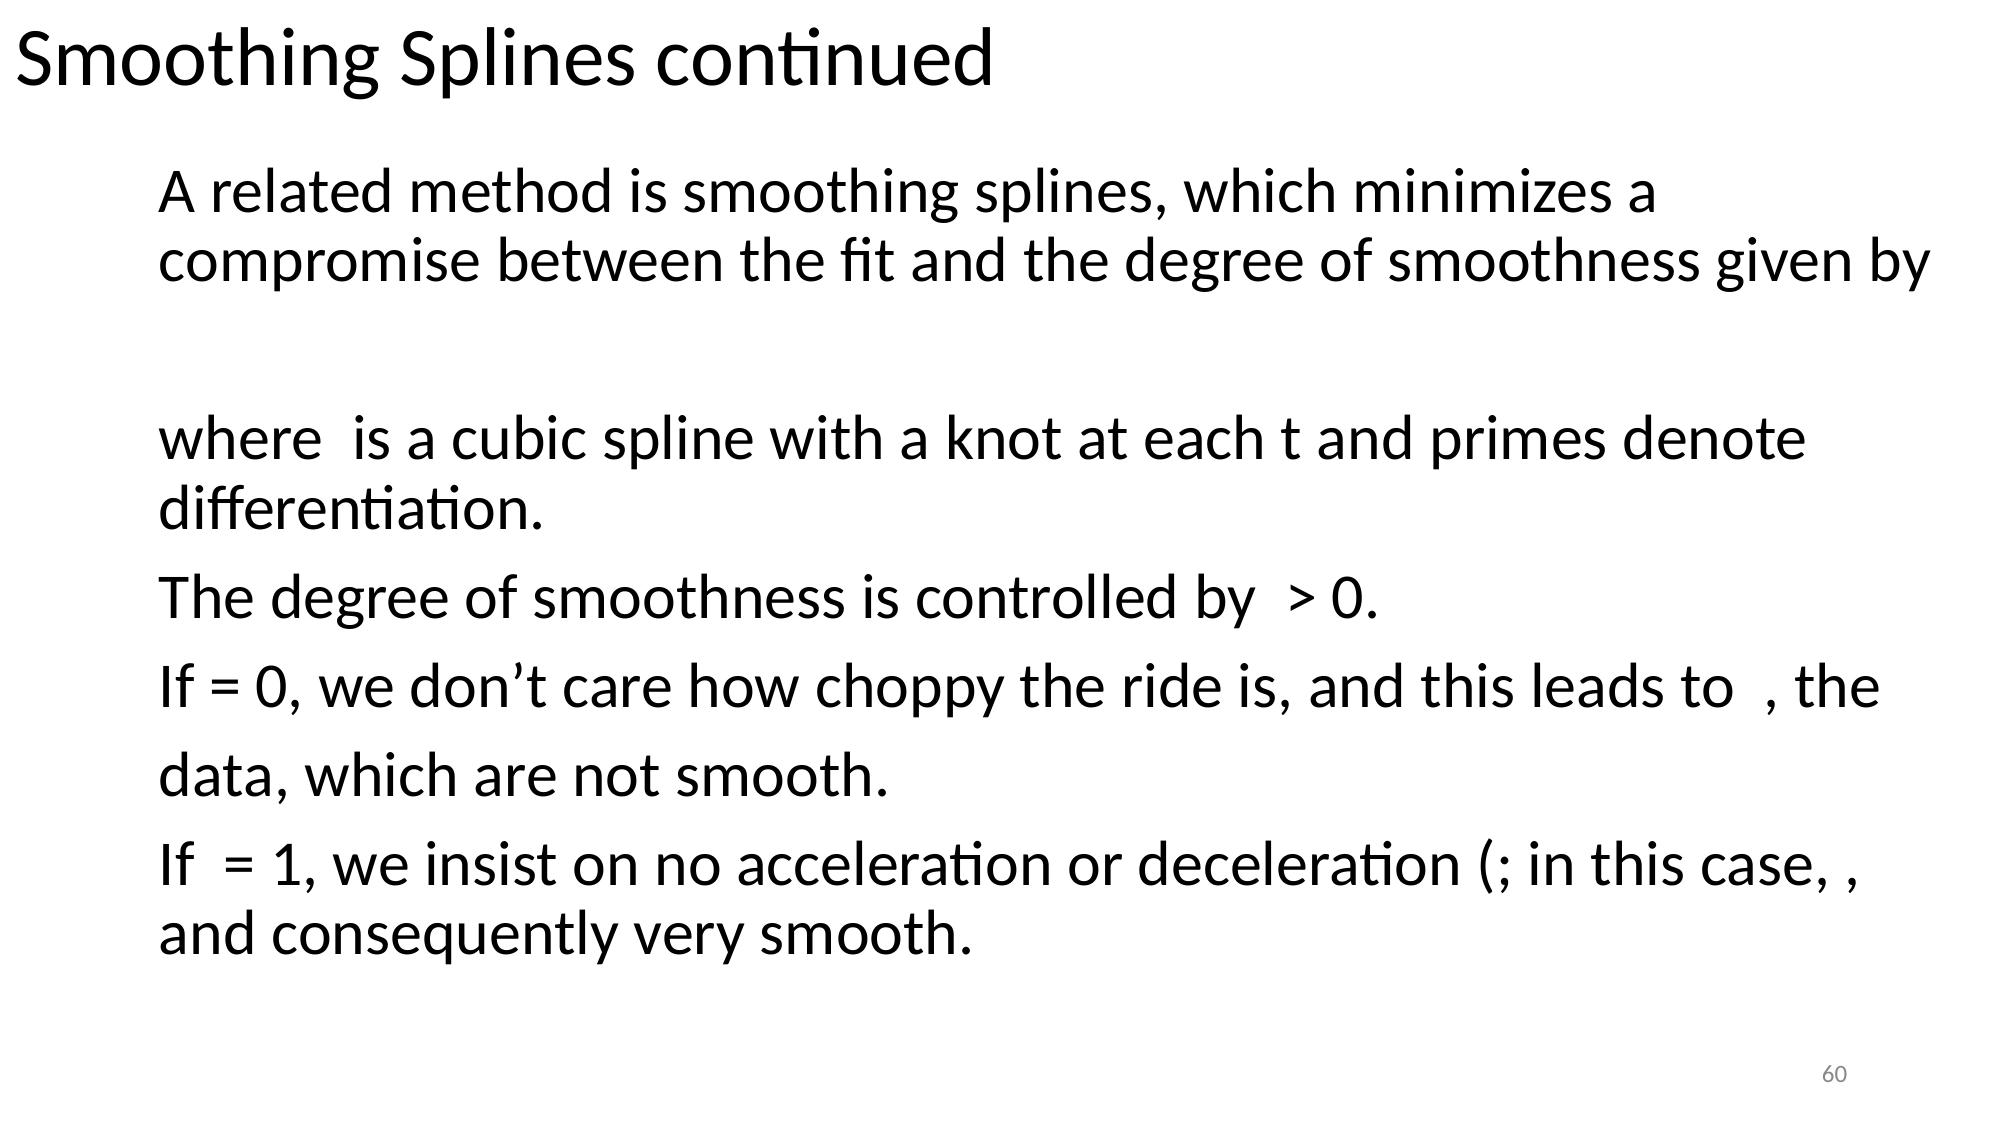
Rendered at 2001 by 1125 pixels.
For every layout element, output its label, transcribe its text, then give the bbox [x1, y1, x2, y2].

title Smoothing Splines continued [0, 0, 1725, 218]
slide_number 60 [1412, 1042, 1863, 1103]
